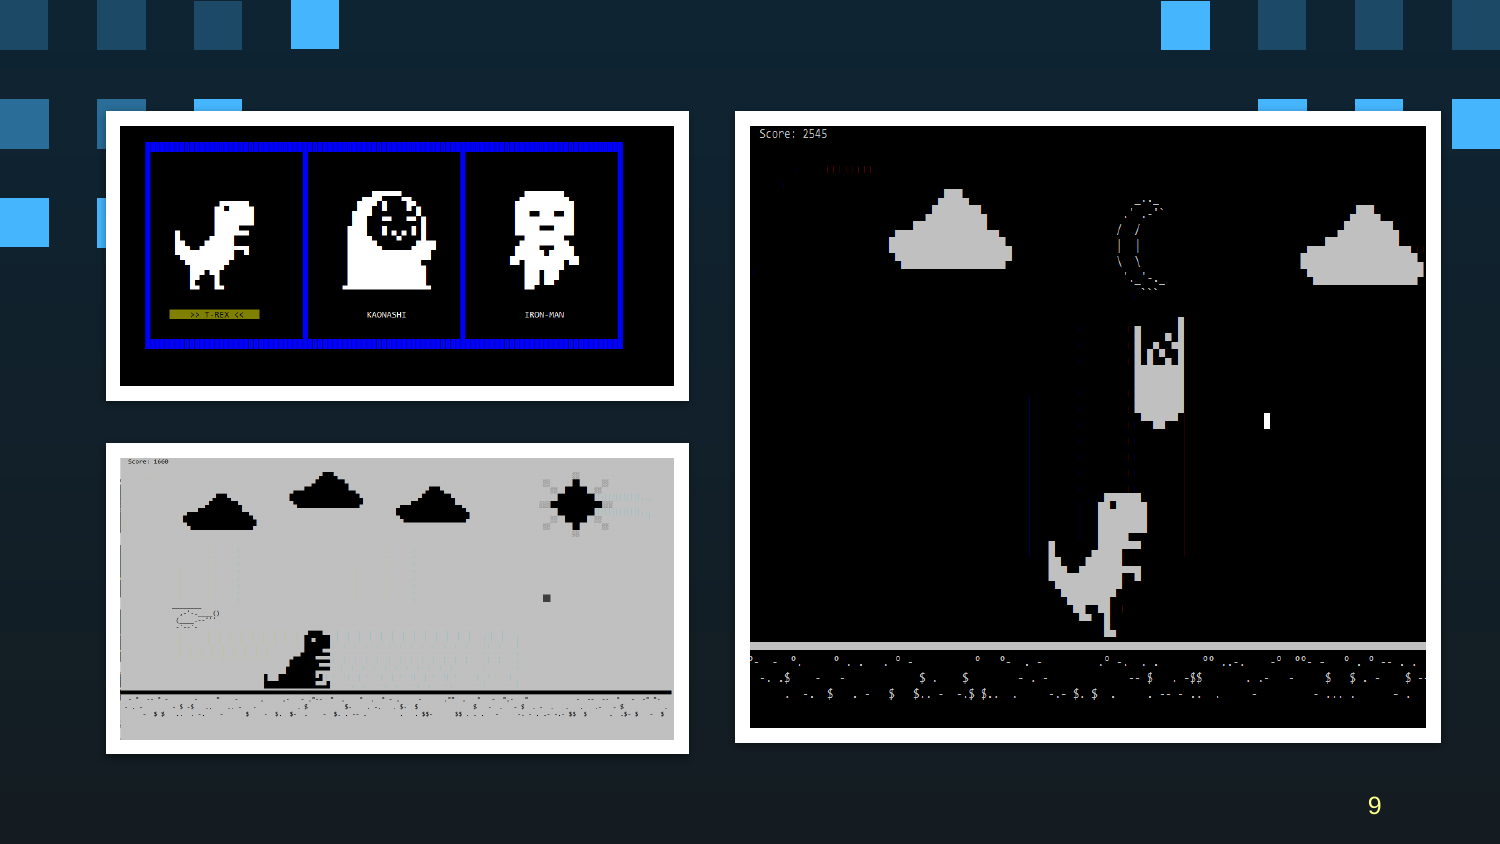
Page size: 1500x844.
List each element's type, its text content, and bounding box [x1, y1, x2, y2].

picture [749, 125, 1427, 729]
picture [119, 457, 675, 740]
picture [119, 125, 675, 387]
slide_number 9 [1059, 782, 1397, 828]
